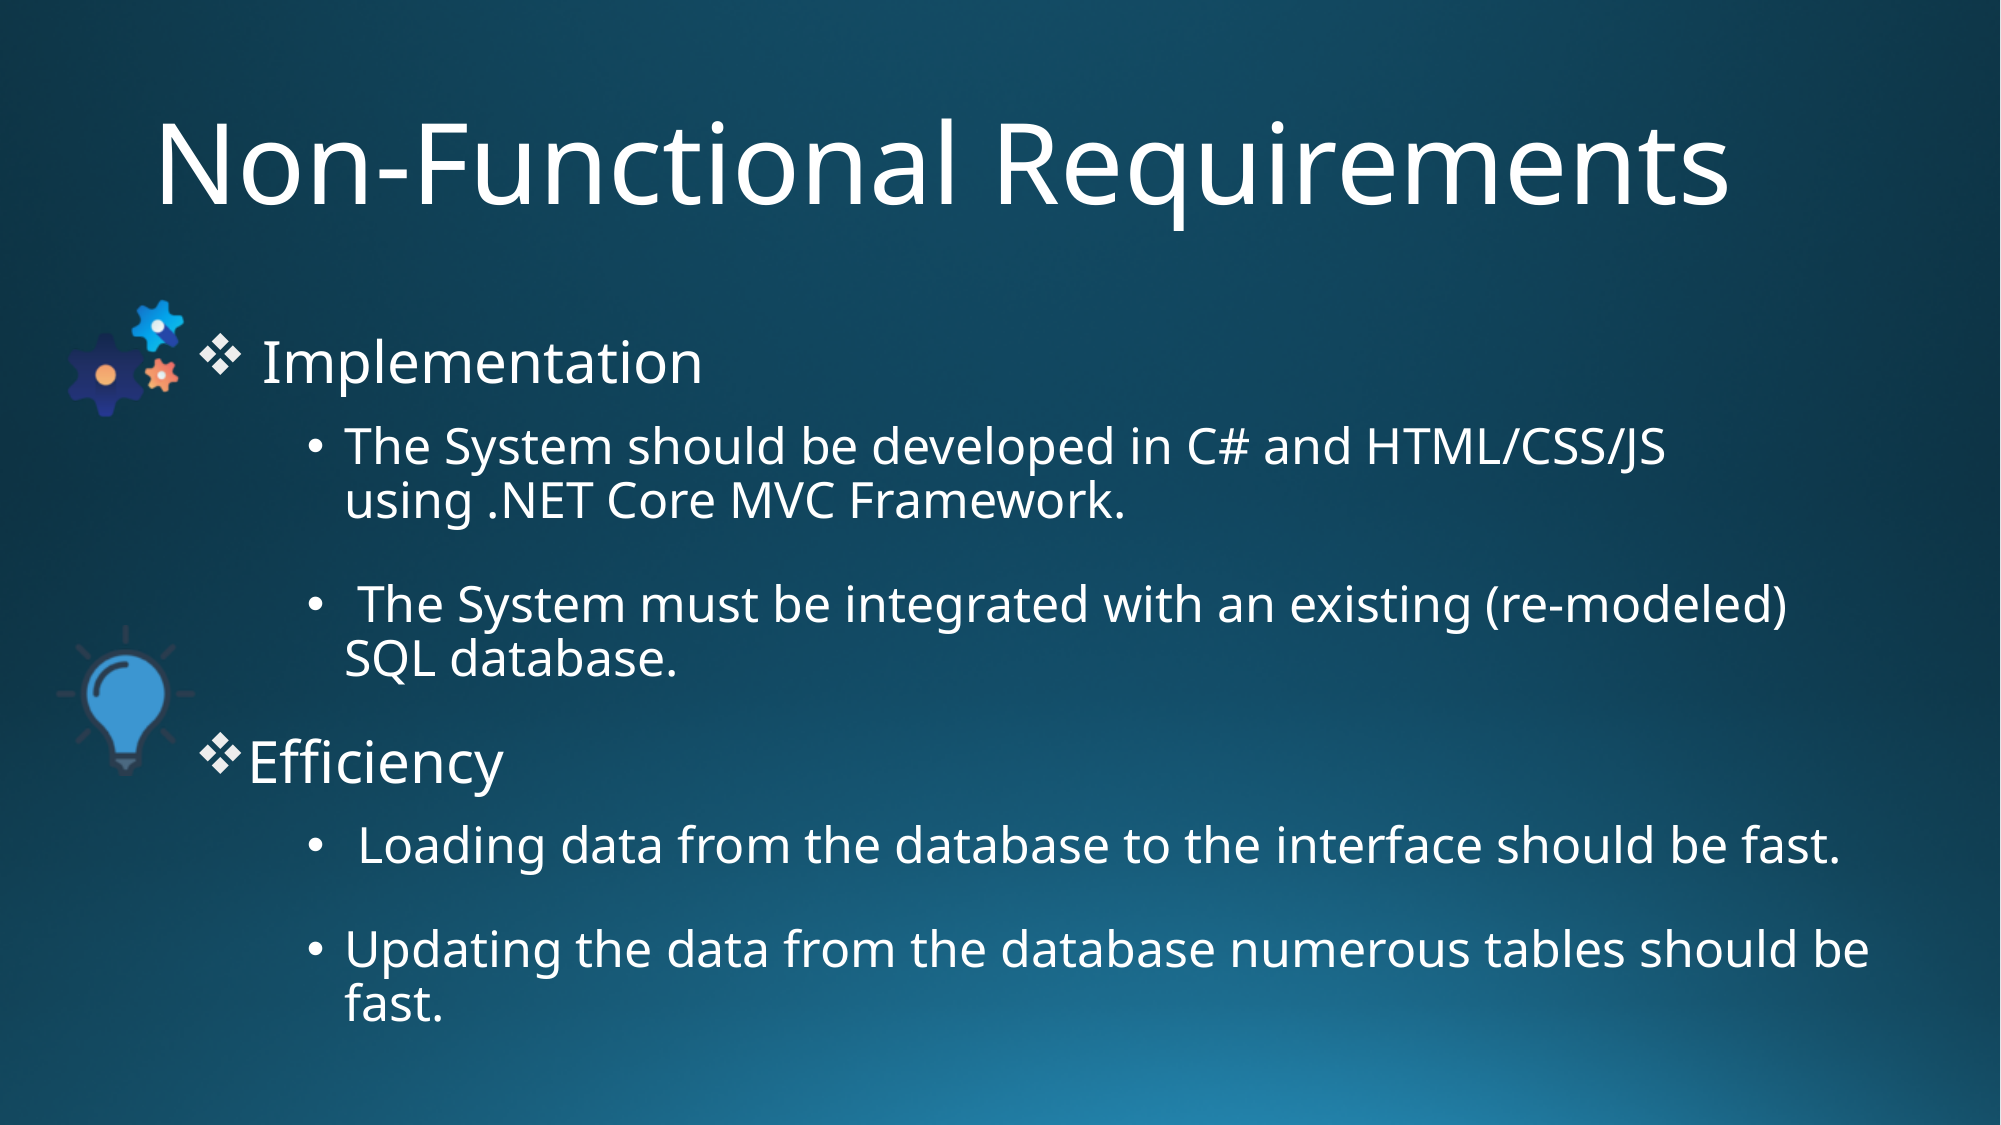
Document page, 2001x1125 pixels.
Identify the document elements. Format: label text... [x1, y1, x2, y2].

title Non-Functional Requirements [137, 59, 1863, 278]
list Implementation The System should be developed in C# and HTML/CSS/JS using .NET Core MVC Framework. The System must be integrated with an existing (re-modeled) SQL database. Efficiency Loading data from the database to the interface should be fast. Updating the data from the database numerous tables should be fast. [179, 325, 1892, 1040]
picture [0, 0, 2001, 1125]
